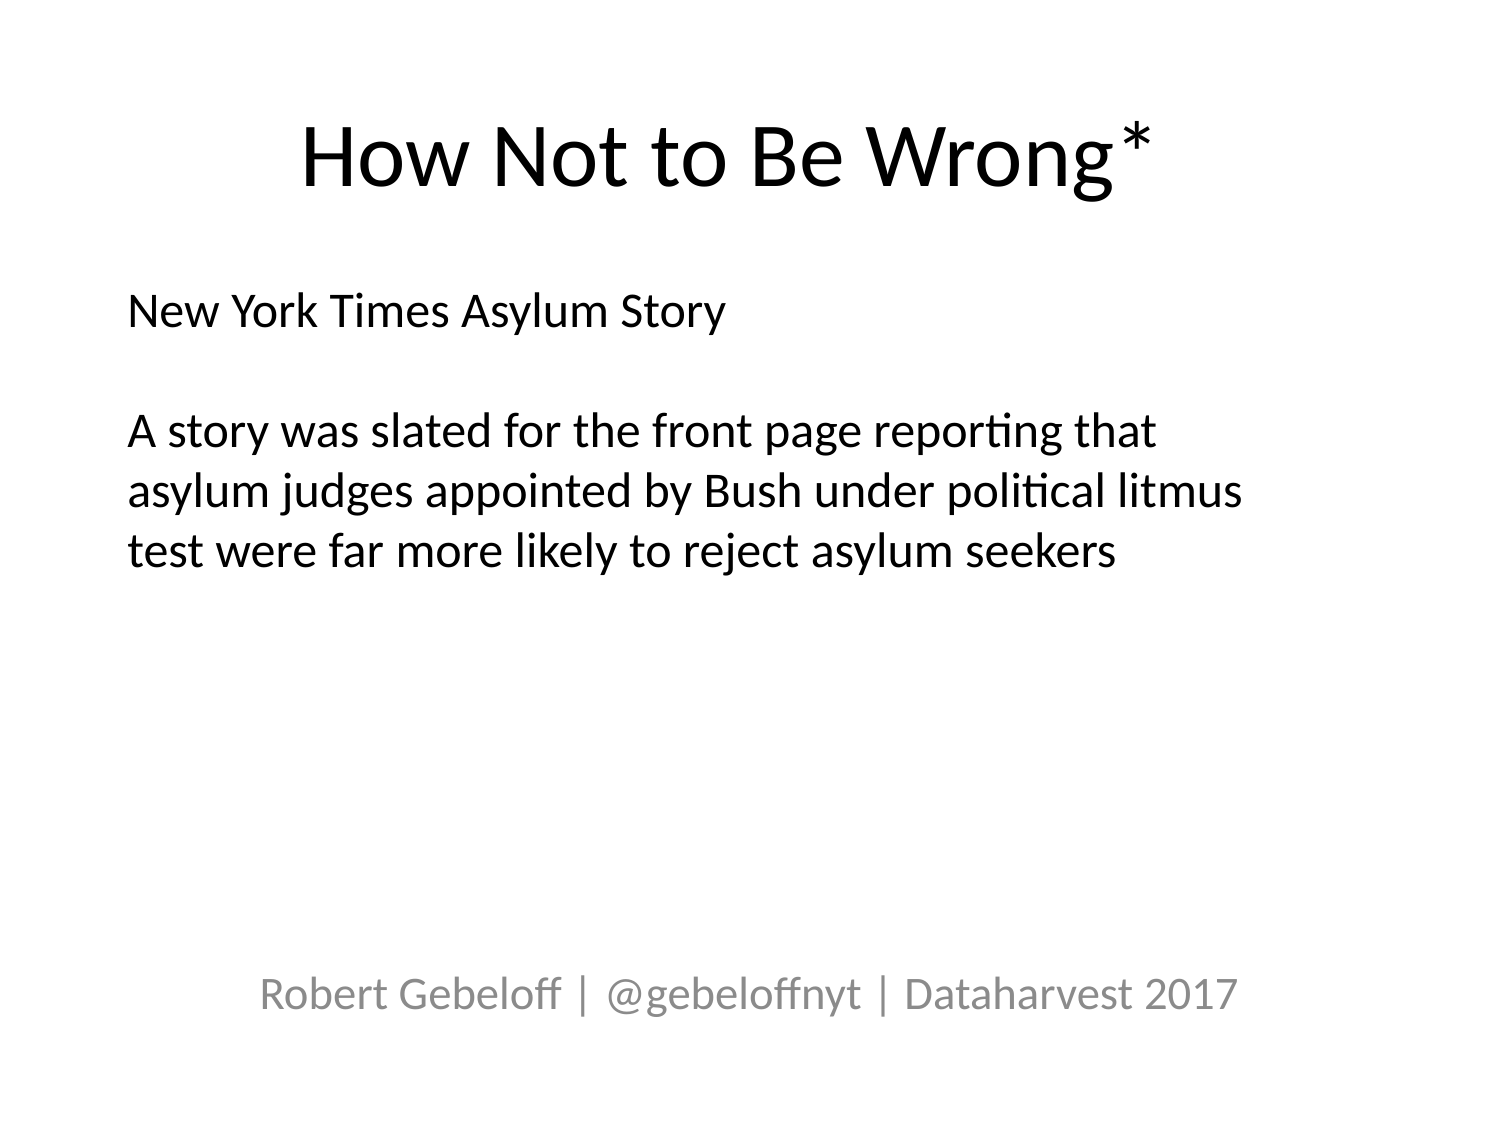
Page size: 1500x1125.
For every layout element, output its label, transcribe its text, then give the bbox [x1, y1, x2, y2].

title How Not to Be Wrong* [112, 29, 1388, 271]
subtitle Robert Gebeloff | @gebeloffnyt | Dataharvest 2017 [225, 955, 1275, 1040]
text_box New York Times Asylum Story A story was slated for the front page reporting that asylum judges appointed by Bush under political litmus test were far more likely to reject asylum seekers [112, 270, 1275, 646]
